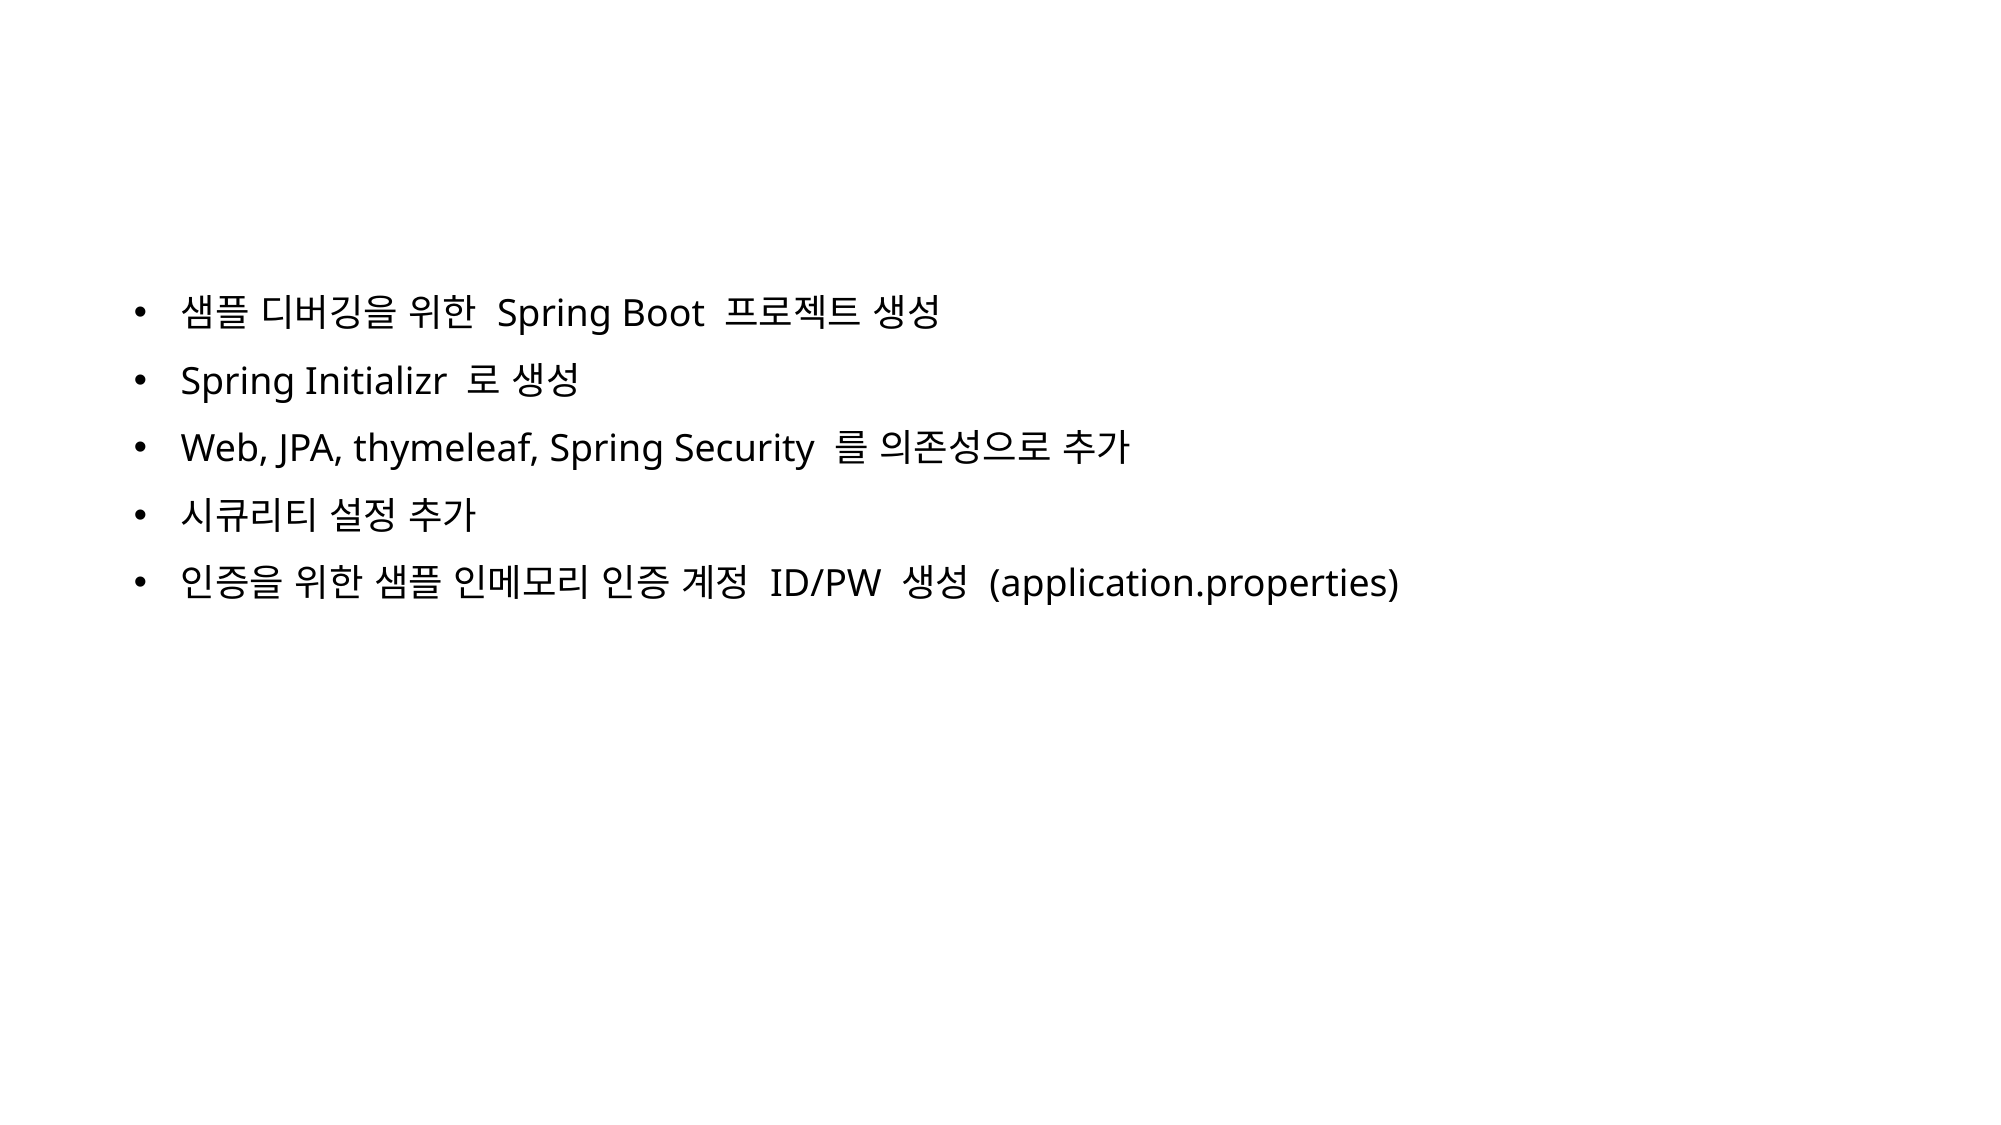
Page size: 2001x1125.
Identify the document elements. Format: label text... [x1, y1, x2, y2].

text_box 샘플 디버깅을 위한 Spring Boot 프로젝트 생성 Spring Initializr 로 생성 Web, JPA, thymeleaf, Spring Security 를 의존성으로 추가 시큐리티 설정 추가 인증을 위한 샘플 인메모리 인증 계정 ID/PW 생성 (application.properties) [119, 259, 1561, 612]
